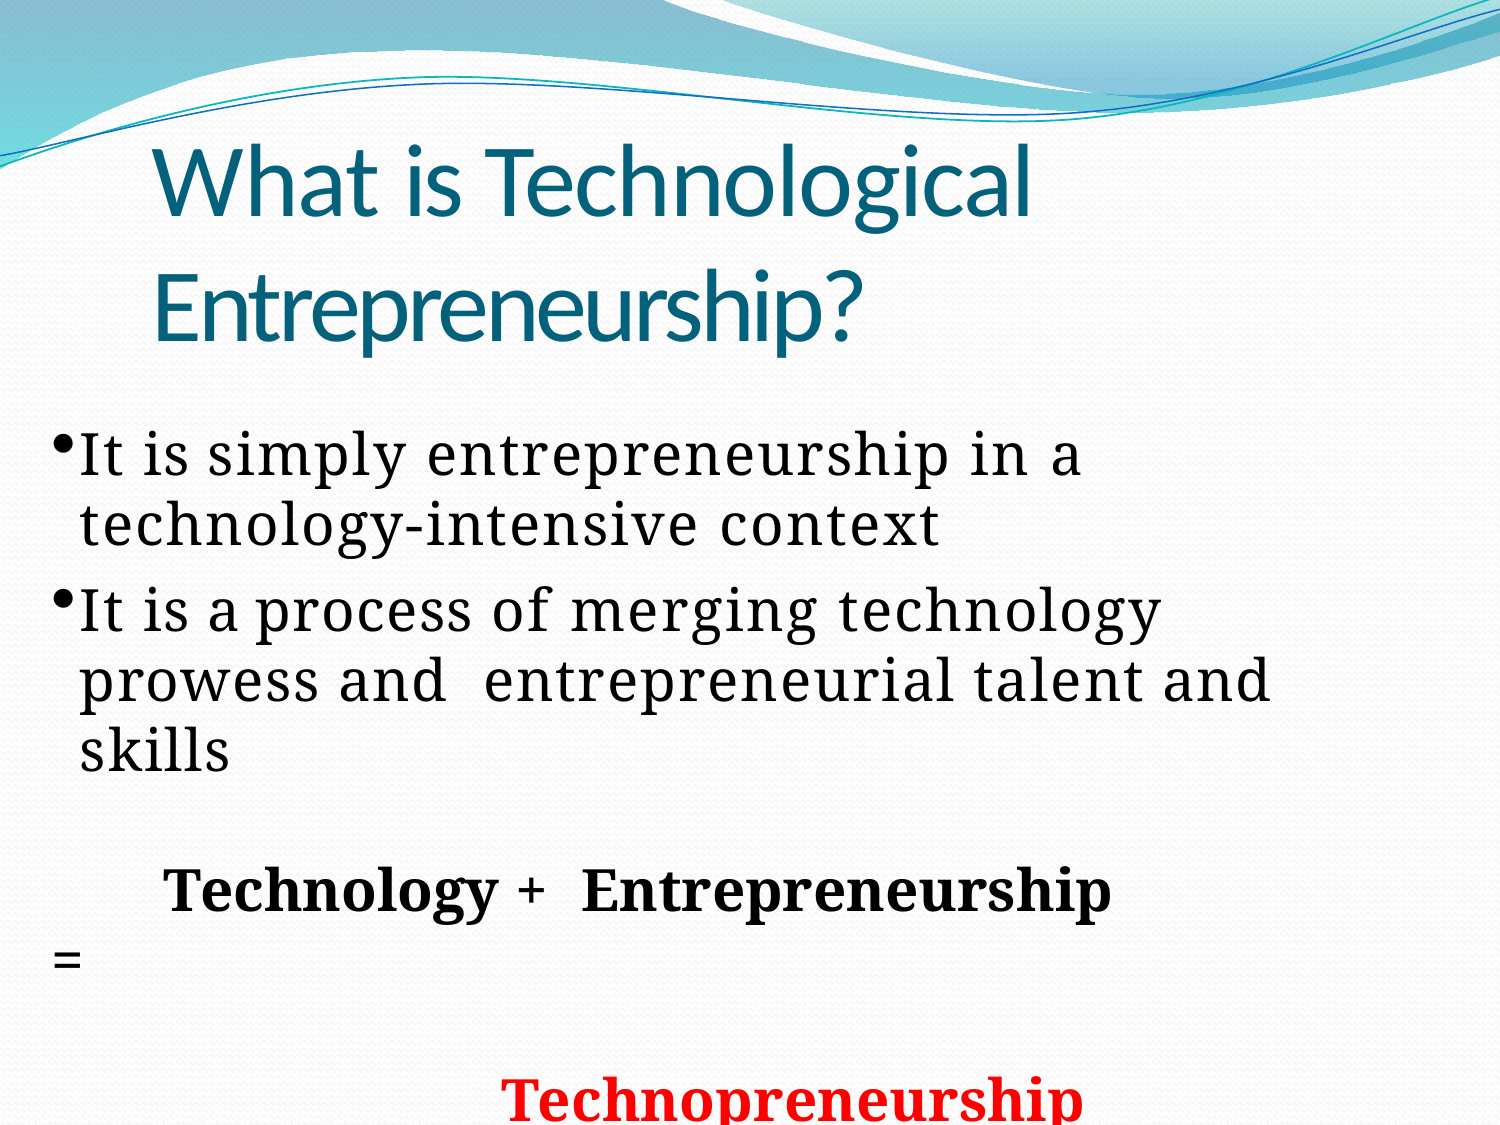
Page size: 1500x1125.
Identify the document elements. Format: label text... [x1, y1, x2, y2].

title What is Technological Entrepreneurship? [150, 102, 1288, 363]
text_box It is simply entrepreneurship in a technology-intensive context It is a process of merging technology prowess and entrepreneurial talent and skills Technology + Entrepreneurship = Technopreneurship [50, 415, 1425, 1125]
